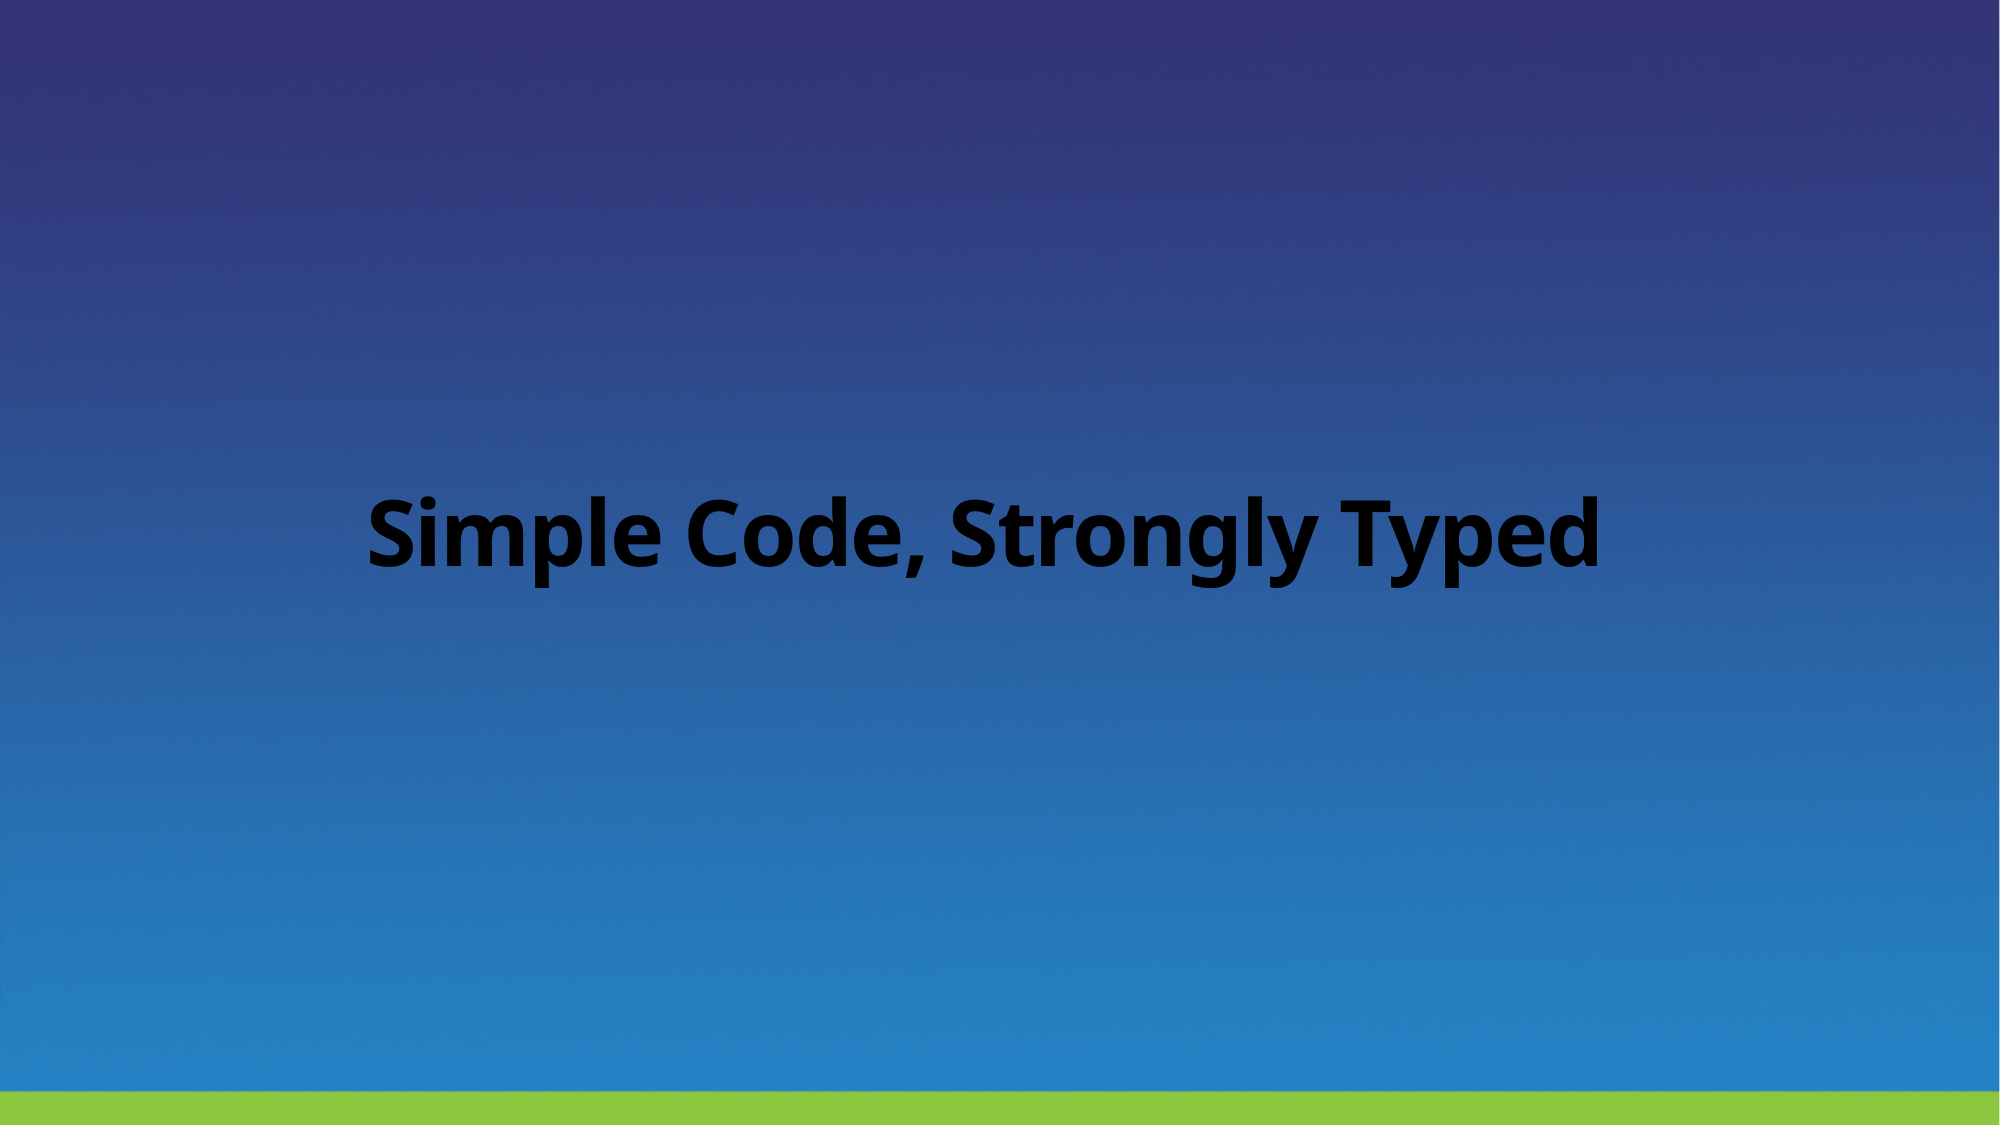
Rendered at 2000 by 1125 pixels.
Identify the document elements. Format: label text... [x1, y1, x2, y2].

title Simple Code, Strongly Typed [69, 487, 1902, 597]
picture [0, 0, 2000, 1125]
